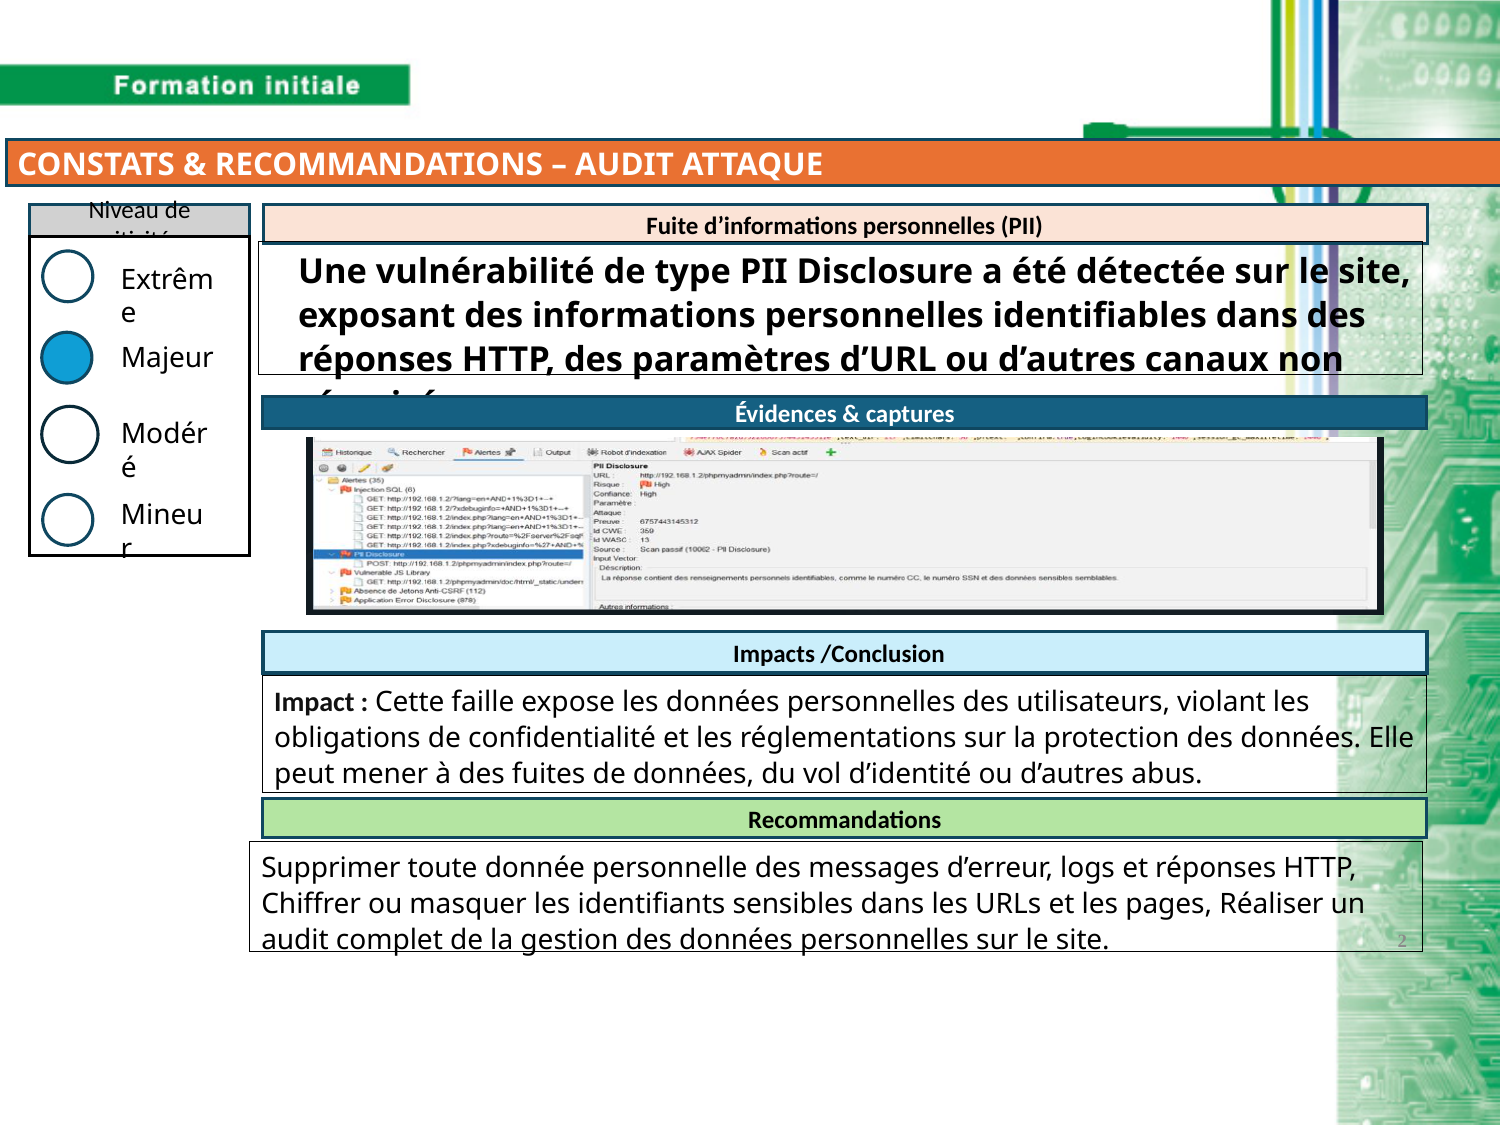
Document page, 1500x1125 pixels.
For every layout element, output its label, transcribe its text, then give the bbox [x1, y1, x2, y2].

text_box [28, 235, 251, 557]
text_box Impacts /Conclusion [261, 630, 1429, 675]
picture [0, 0, 1500, 1125]
text_box Niveau de criticité : [28, 203, 251, 235]
text_box Extrême [105, 253, 230, 336]
text_box Mineur [105, 489, 230, 572]
text_box [40, 330, 94, 385]
text_box Une vulnérabilité de type PII Disclosure a été détectée sur le site, exposant des informations personnelles identifiables dans des réponses HTTP, des paramètres d’URL ou d’autres canaux non sécurisés. [258, 241, 1423, 375]
text_box Impact : Cette faille expose les données personnelles des utilisateurs, violant les obligations de confidentialité et les réglementations sur la protection des données. Elle peut mener à des fuites de données, du vol d’identité ou d’autres abus. [262, 675, 1427, 793]
text_box [40, 404, 100, 465]
picture [1322, 0, 1500, 138]
text_box Majeur [106, 336, 230, 381]
text_box Modéré [106, 408, 230, 489]
slide_number 2 [1089, 929, 1427, 975]
text_box Recommandations [261, 797, 1428, 839]
text_box [41, 249, 95, 304]
text_box CONSTATS & RECOMMANDATIONS – AUDIT ATTAQUE [5, 138, 1500, 187]
text_box Évidences & captures [261, 395, 1428, 430]
text_box [41, 492, 95, 547]
text_box Fuite d’informations personnelles (PII) [262, 203, 1429, 245]
text_box Supprimer toute donnée personnelle des messages d’erreur, logs et réponses HTTP, Chiffrer ou masquer les identifiants sensibles dans les URLs et les pages, Réaliser un audit complet de la gestion des données personnelles sur le site. [249, 841, 1423, 952]
